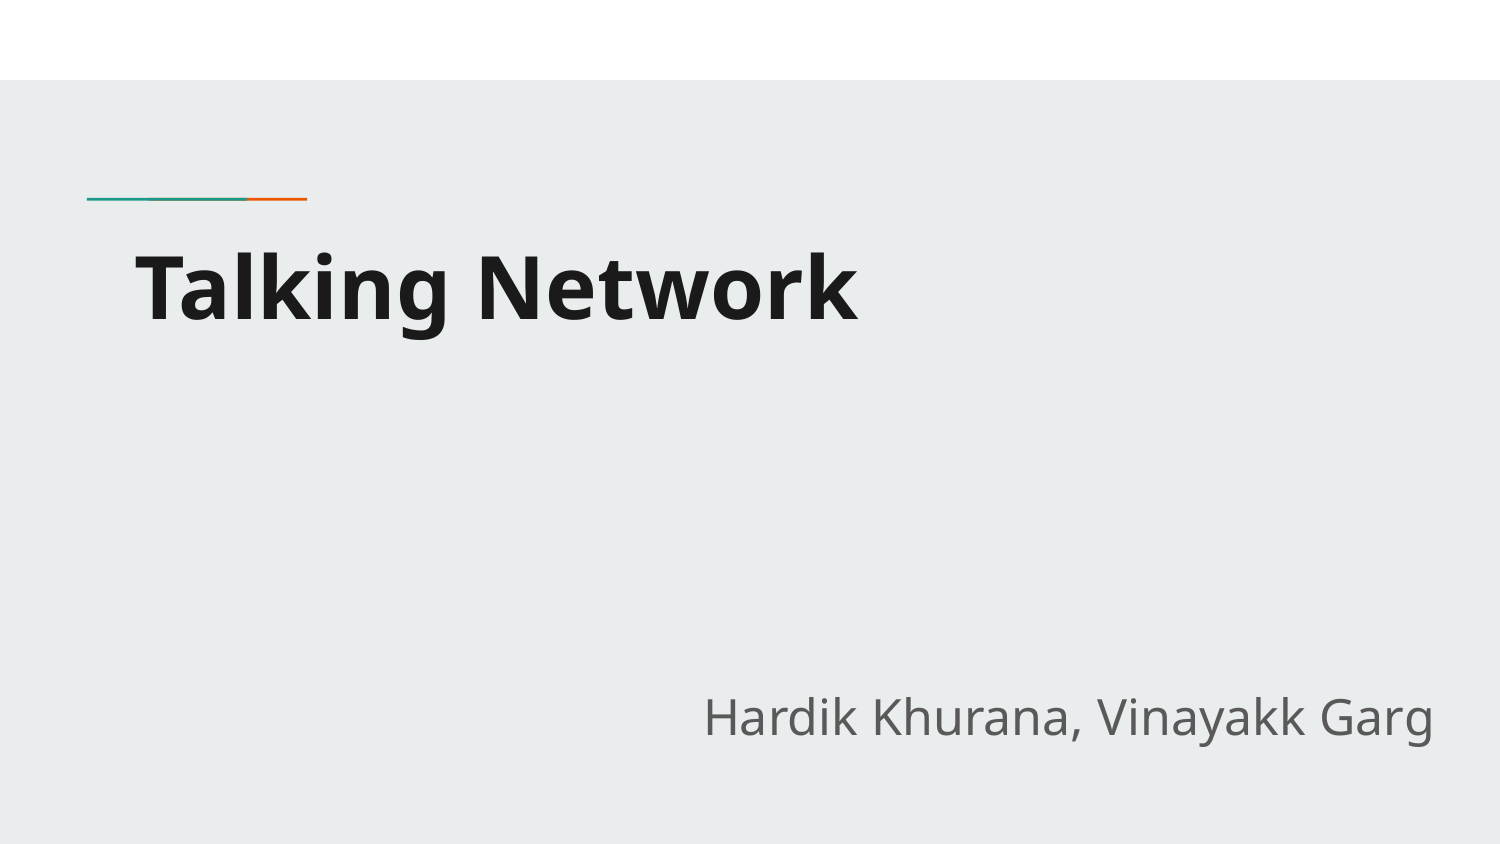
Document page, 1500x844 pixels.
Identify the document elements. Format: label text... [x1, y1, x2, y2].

subtitle Hardik Khurana, Vinayakk Garg [463, 670, 1486, 760]
title Talking Network [119, 216, 1381, 490]
